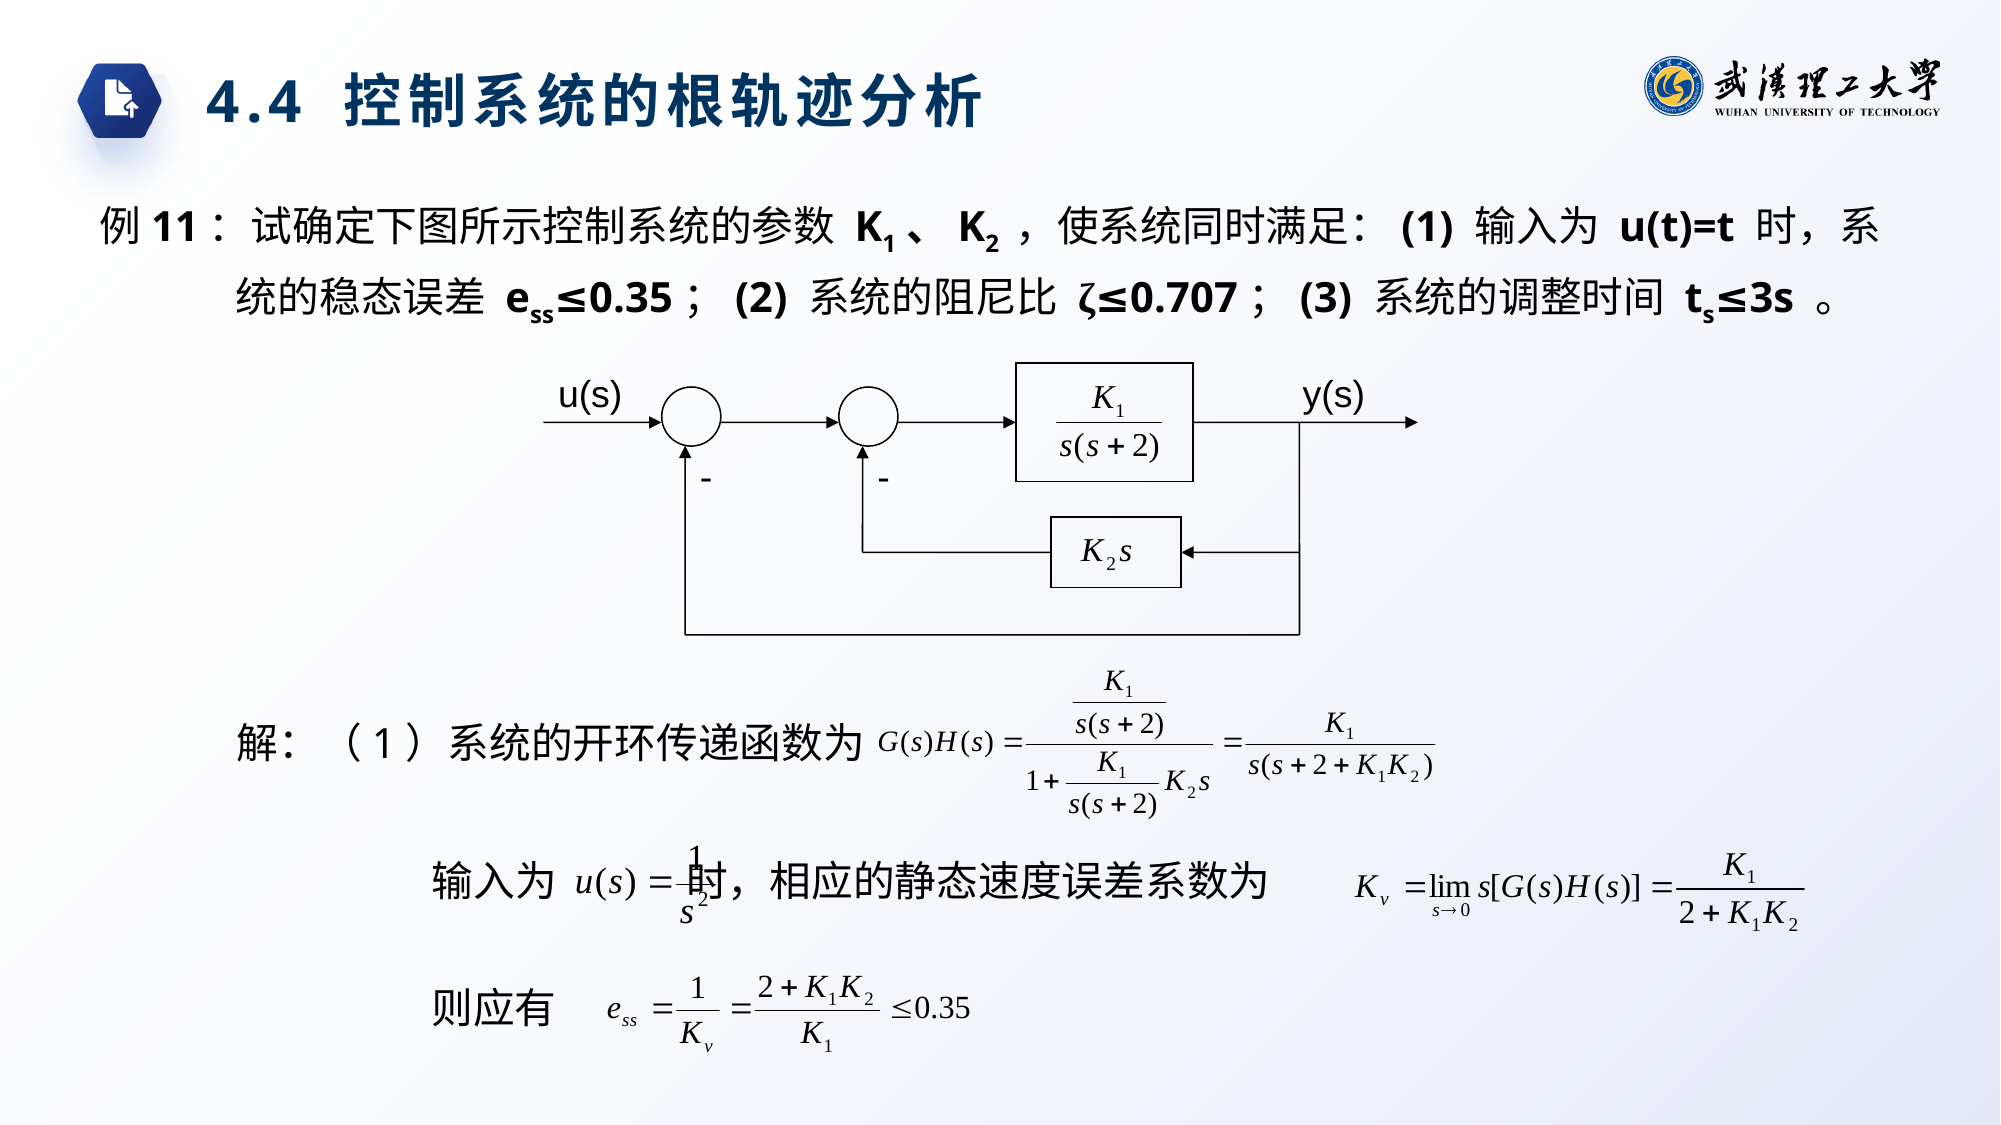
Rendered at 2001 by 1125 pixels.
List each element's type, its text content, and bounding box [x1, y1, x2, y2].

text_box [678, 446, 685, 459]
text_box 则应有 [416, 974, 583, 1039]
text_box [1015, 363, 1194, 482]
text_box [1074, 528, 1139, 576]
text_box [838, 386, 898, 446]
text_box - [862, 445, 922, 506]
text_box [720, 416, 839, 429]
text_box [1405, 416, 1418, 429]
text_box [897, 416, 1016, 429]
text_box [1051, 374, 1168, 470]
list 4.4 控制系统的根轨迹分析 [191, 56, 1624, 143]
text_box [1051, 516, 1182, 588]
text_box [856, 447, 862, 459]
text_box [1181, 546, 1300, 559]
text_box u(s) [543, 362, 662, 423]
text_box - [685, 445, 745, 506]
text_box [1349, 842, 1811, 939]
text_box 例11：试确定下图所示控制系统的参数 K1、K2 ，使系统同时满足：(1) 输入为 u(t)=t 时，系统的稳态误差 ess≤0.35；(2) 系统的阻尼比 ζ≤0.707；(3) 系统的调整时间 ts≤3s 。 [84, 178, 1916, 336]
text_box y(s) [1287, 362, 1406, 423]
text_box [873, 662, 1441, 826]
text_box 输入为 时，相应的静态速度误差系数为 [416, 847, 570, 913]
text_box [602, 964, 977, 1060]
text_box 解：（1）系统的开环传递函数为 [221, 709, 873, 775]
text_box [570, 835, 724, 931]
picture [0, 0, 2000, 1125]
text_box 输入为 时，相应的静态速度误差系数为 [724, 847, 1349, 913]
text_box [649, 423, 661, 429]
text_box [662, 386, 721, 446]
